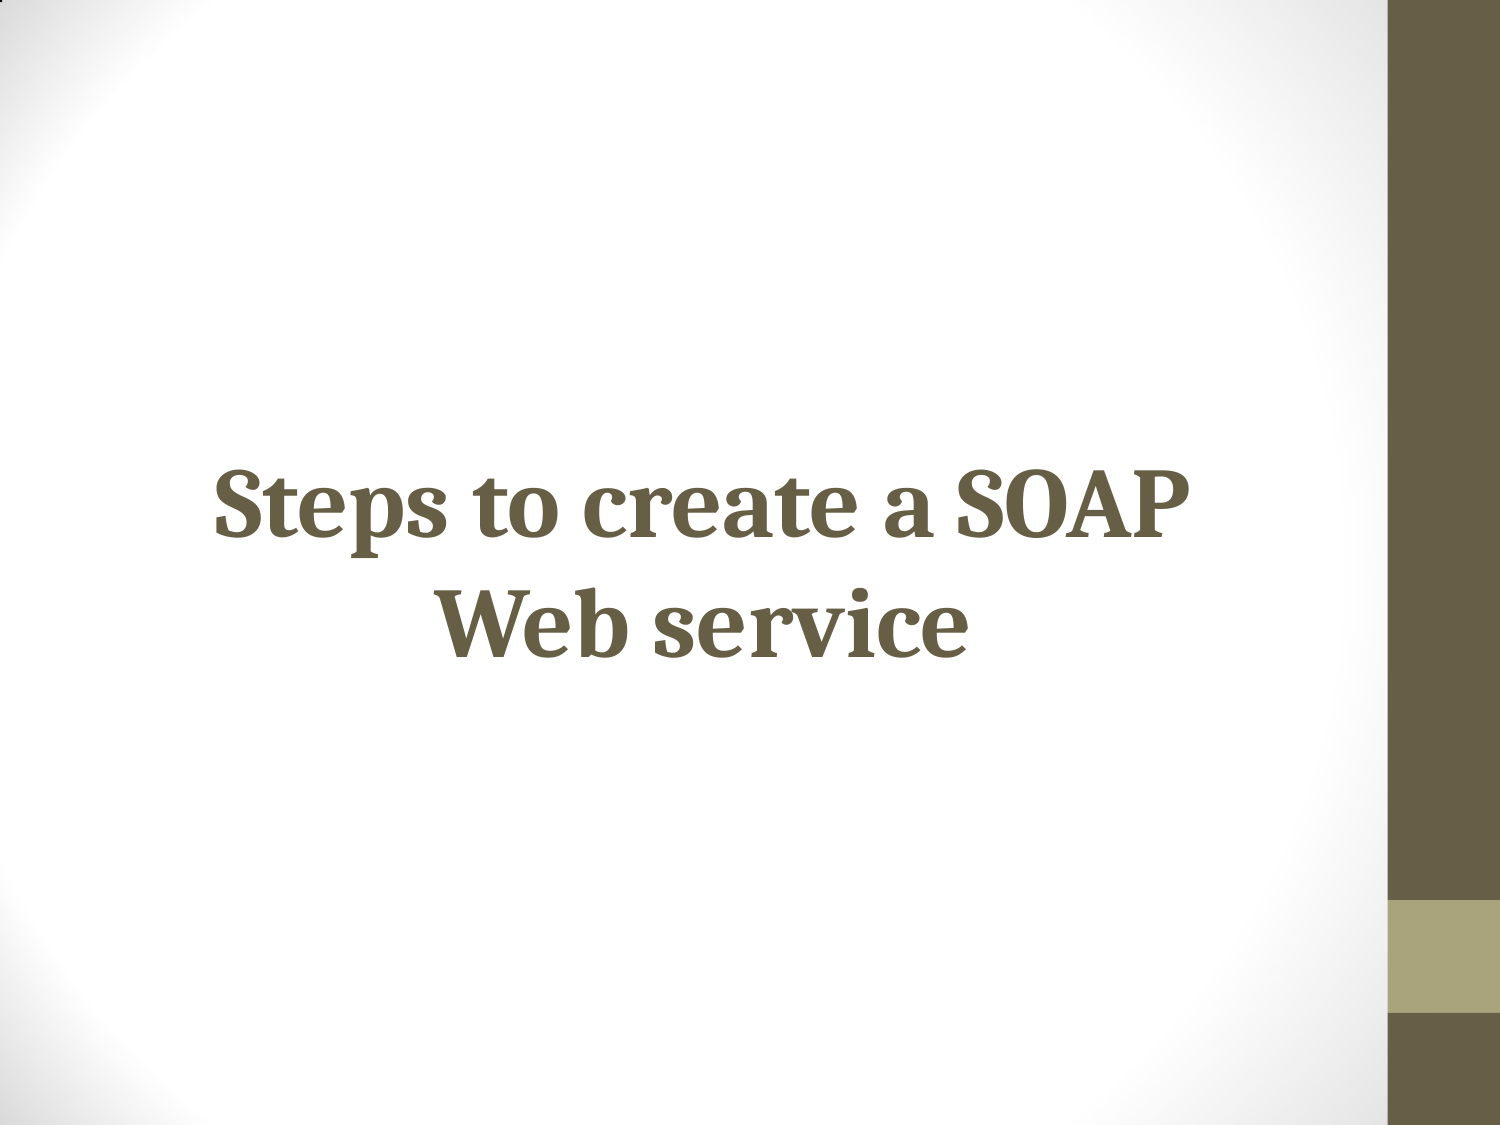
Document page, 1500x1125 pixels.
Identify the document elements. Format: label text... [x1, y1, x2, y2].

picture [0, 0, 1387, 1125]
title Steps to create a SOAP Web service [162, 437, 1244, 680]
